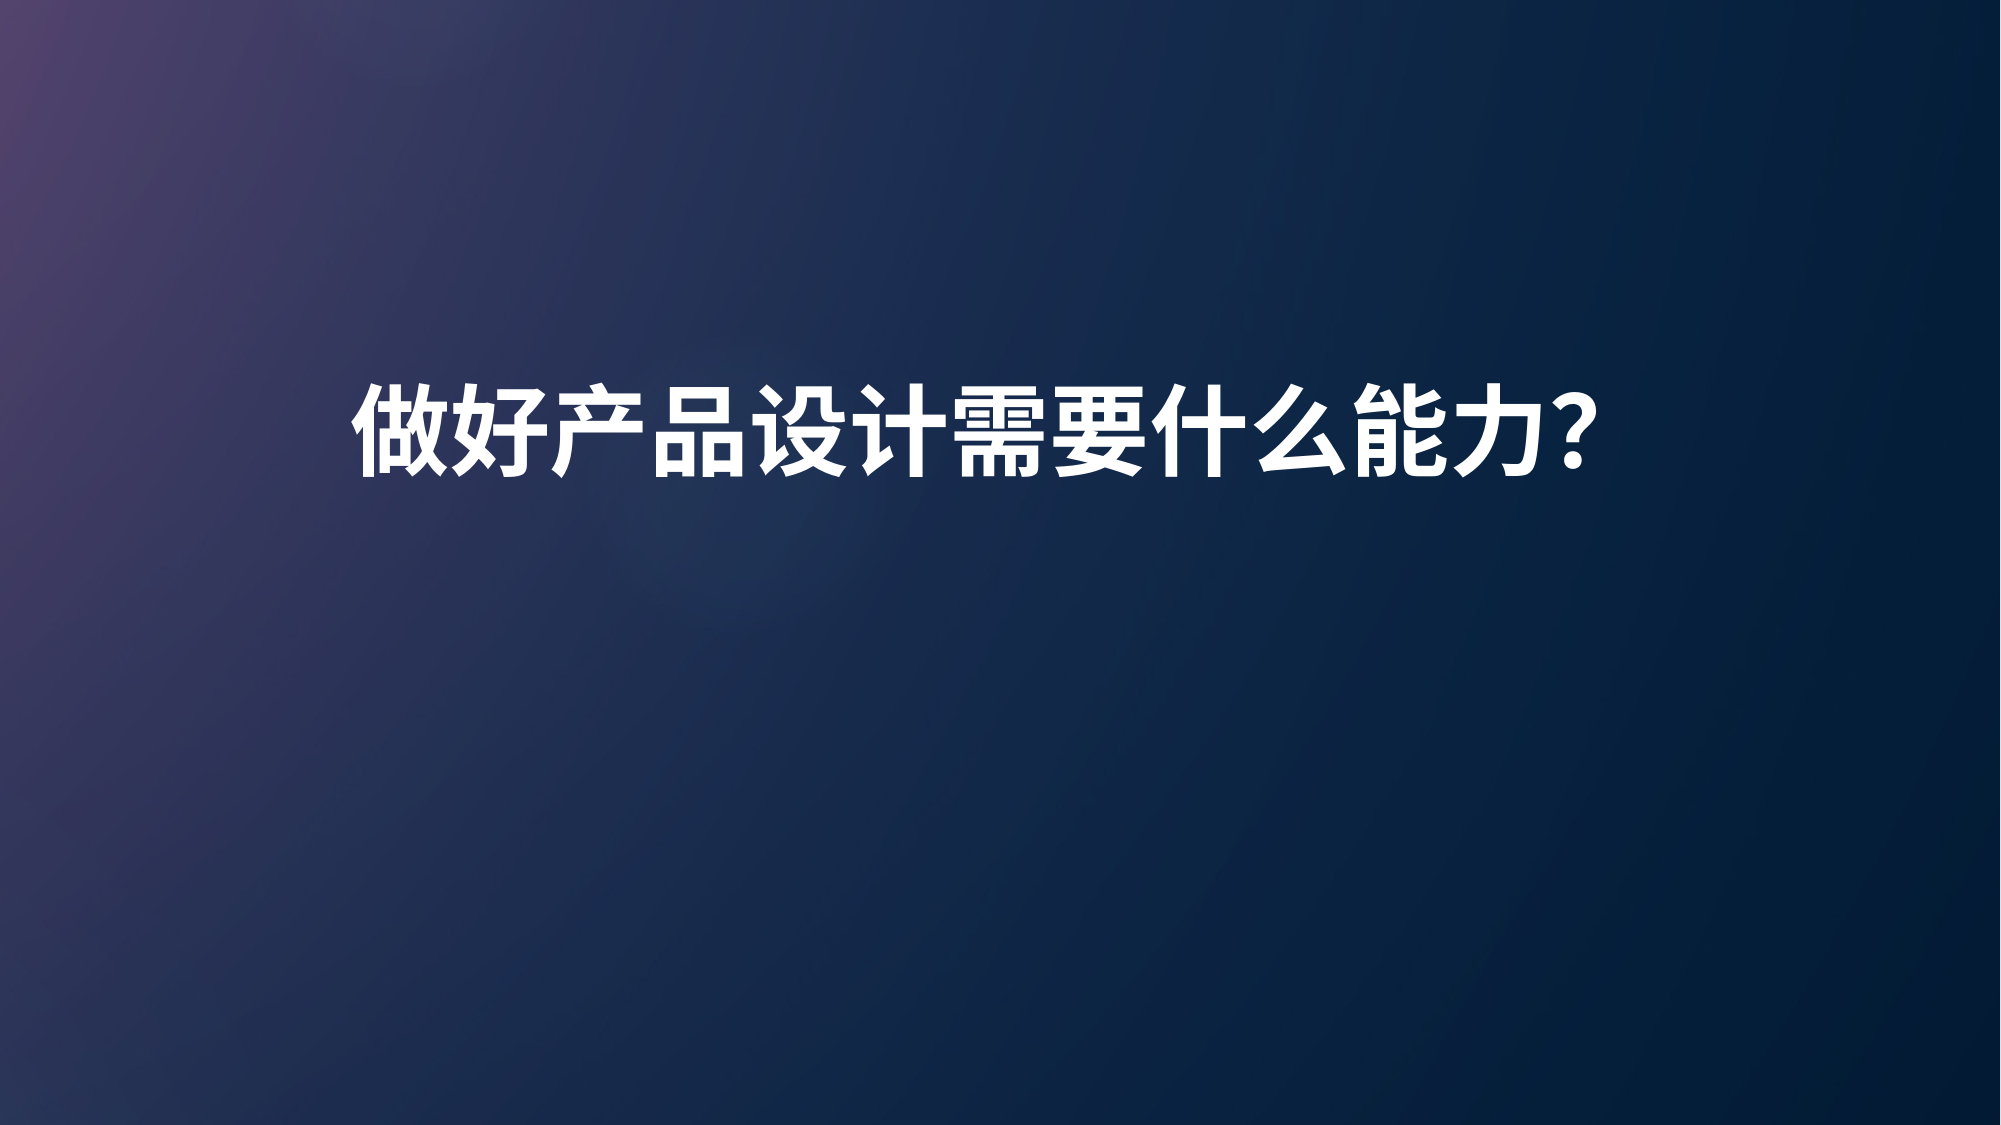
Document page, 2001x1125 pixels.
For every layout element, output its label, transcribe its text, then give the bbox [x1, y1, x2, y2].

picture [0, 0, 2001, 1125]
text_box 做好产品设计需要什么能力？ [335, 361, 1665, 497]
